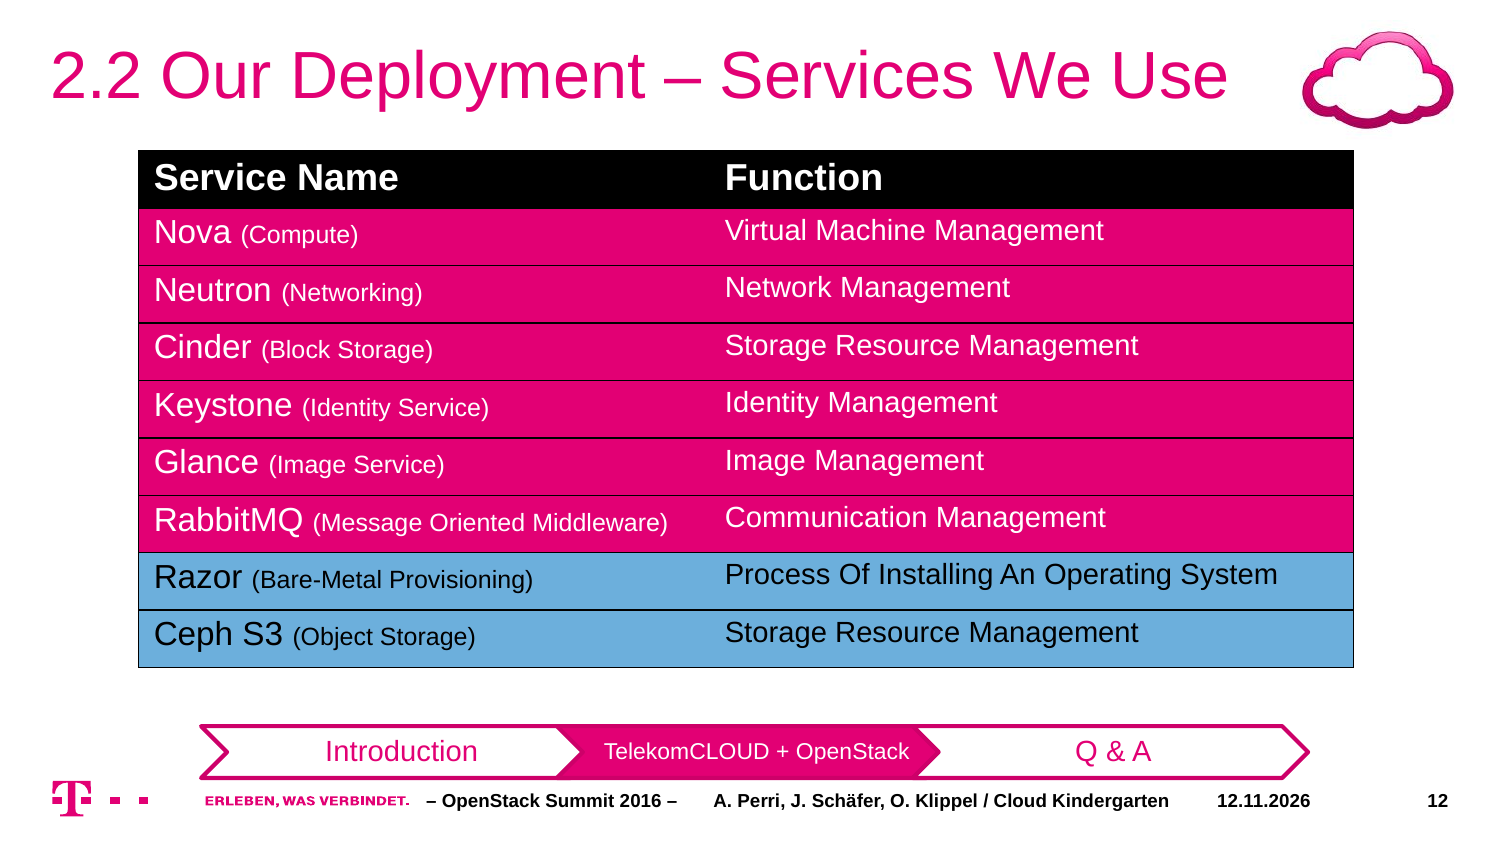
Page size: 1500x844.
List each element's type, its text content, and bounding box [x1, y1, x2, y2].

picture [1283, 20, 1466, 146]
table_cell Storage Resource Management [710, 324, 1353, 380]
table_cell Ceph S3 (Object Storage) [139, 611, 710, 667]
table_cell Razor (Bare-Metal Provisioning) [139, 553, 710, 609]
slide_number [1115, 788, 1412, 812]
footer – OpenStack Summit 2016 – A. Perri, J. Schäfer, O. Klippel / Cloud Kindergarten [419, 788, 1115, 812]
table_header Function [710, 152, 1353, 208]
table_cell Network Management [710, 266, 1353, 322]
table_cell Image Management [710, 439, 1353, 495]
table_cell Keystone (Identity Service) [139, 381, 710, 437]
table_cell Storage Resource Management [710, 611, 1353, 667]
table_cell Communication Management [710, 496, 1353, 552]
table_cell Glance (Image Service) [139, 439, 710, 495]
table_cell Cinder (Block Storage) [139, 324, 710, 380]
table_cell RabbitMQ (Message Oriented Middleware) [139, 496, 710, 552]
table_cell Virtual Machine Management [710, 209, 1353, 265]
table_cell Neutron (Networking) [139, 266, 710, 322]
table_cell Process Of Installing An Operating System [710, 553, 1353, 609]
table_cell Identity Management [710, 381, 1353, 437]
title 2.2 Our Deployment – Services We Use [49, 40, 1278, 114]
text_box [200, 725, 1309, 779]
table_cell Nova (Compute) [139, 209, 710, 265]
slide_number 12 [1412, 788, 1449, 812]
table_header Service Name [139, 152, 710, 208]
